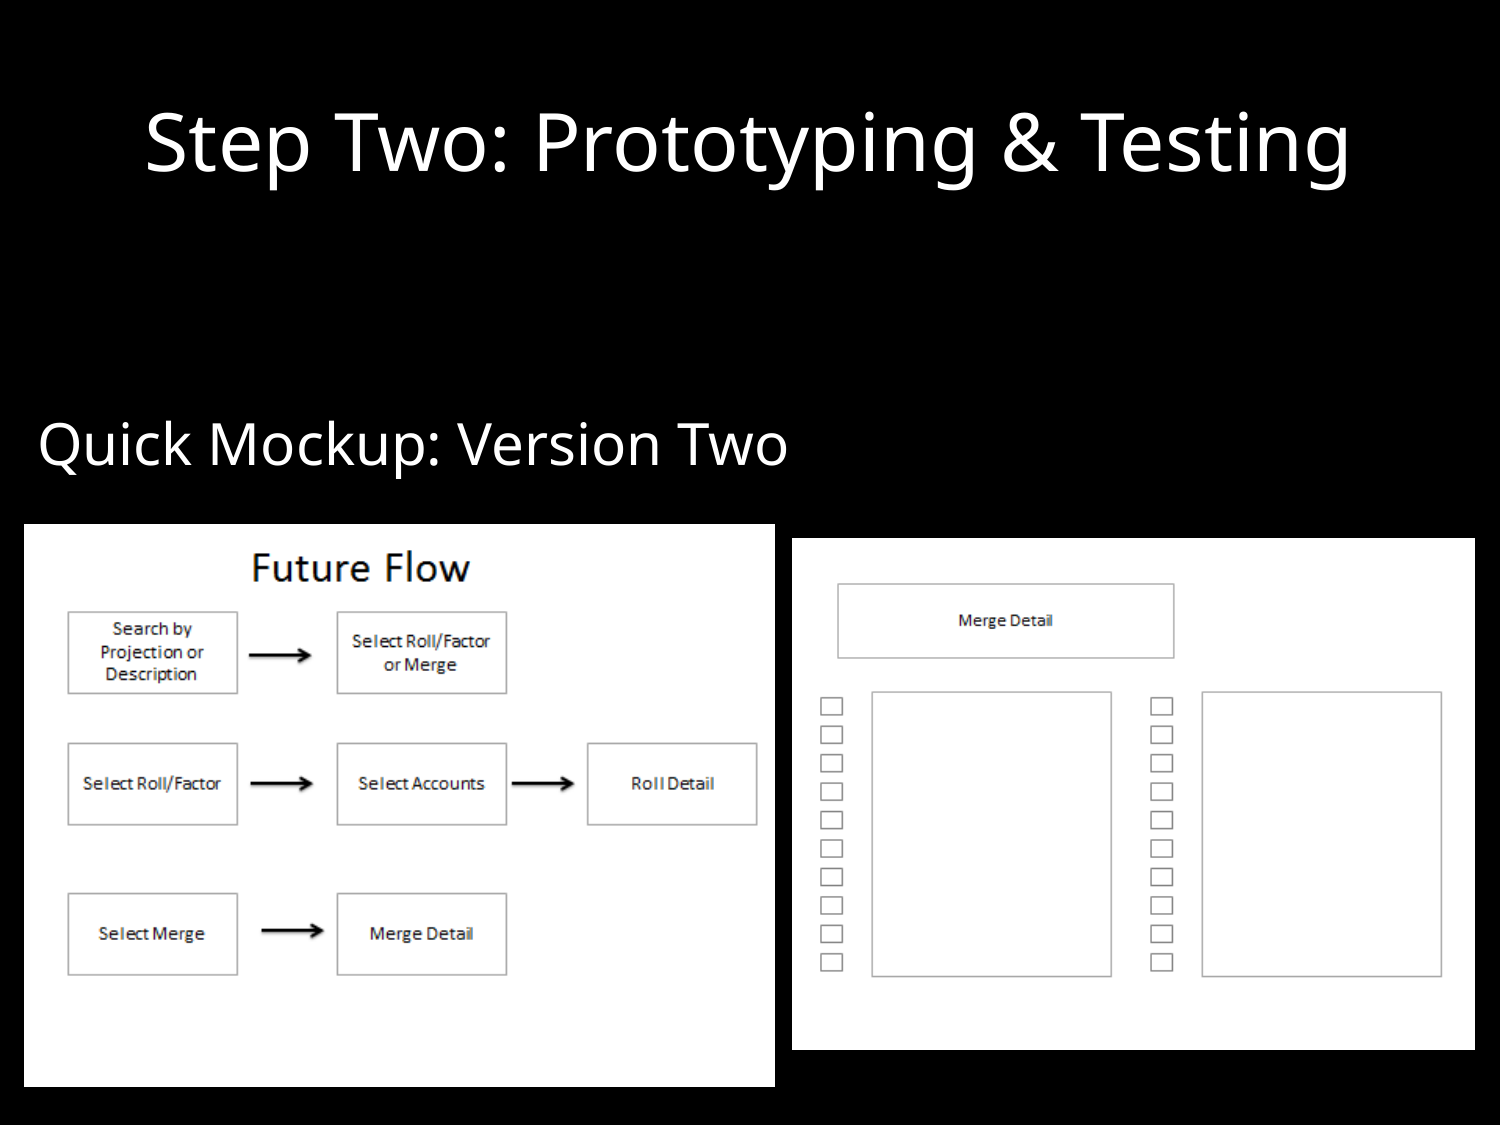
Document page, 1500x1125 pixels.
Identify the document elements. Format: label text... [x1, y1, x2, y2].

title Step Two: Prototyping & Testing [75, 45, 1425, 233]
picture [24, 524, 776, 1088]
picture [792, 537, 1476, 1051]
text_box Quick Mockup: Version Two [22, 399, 805, 485]
